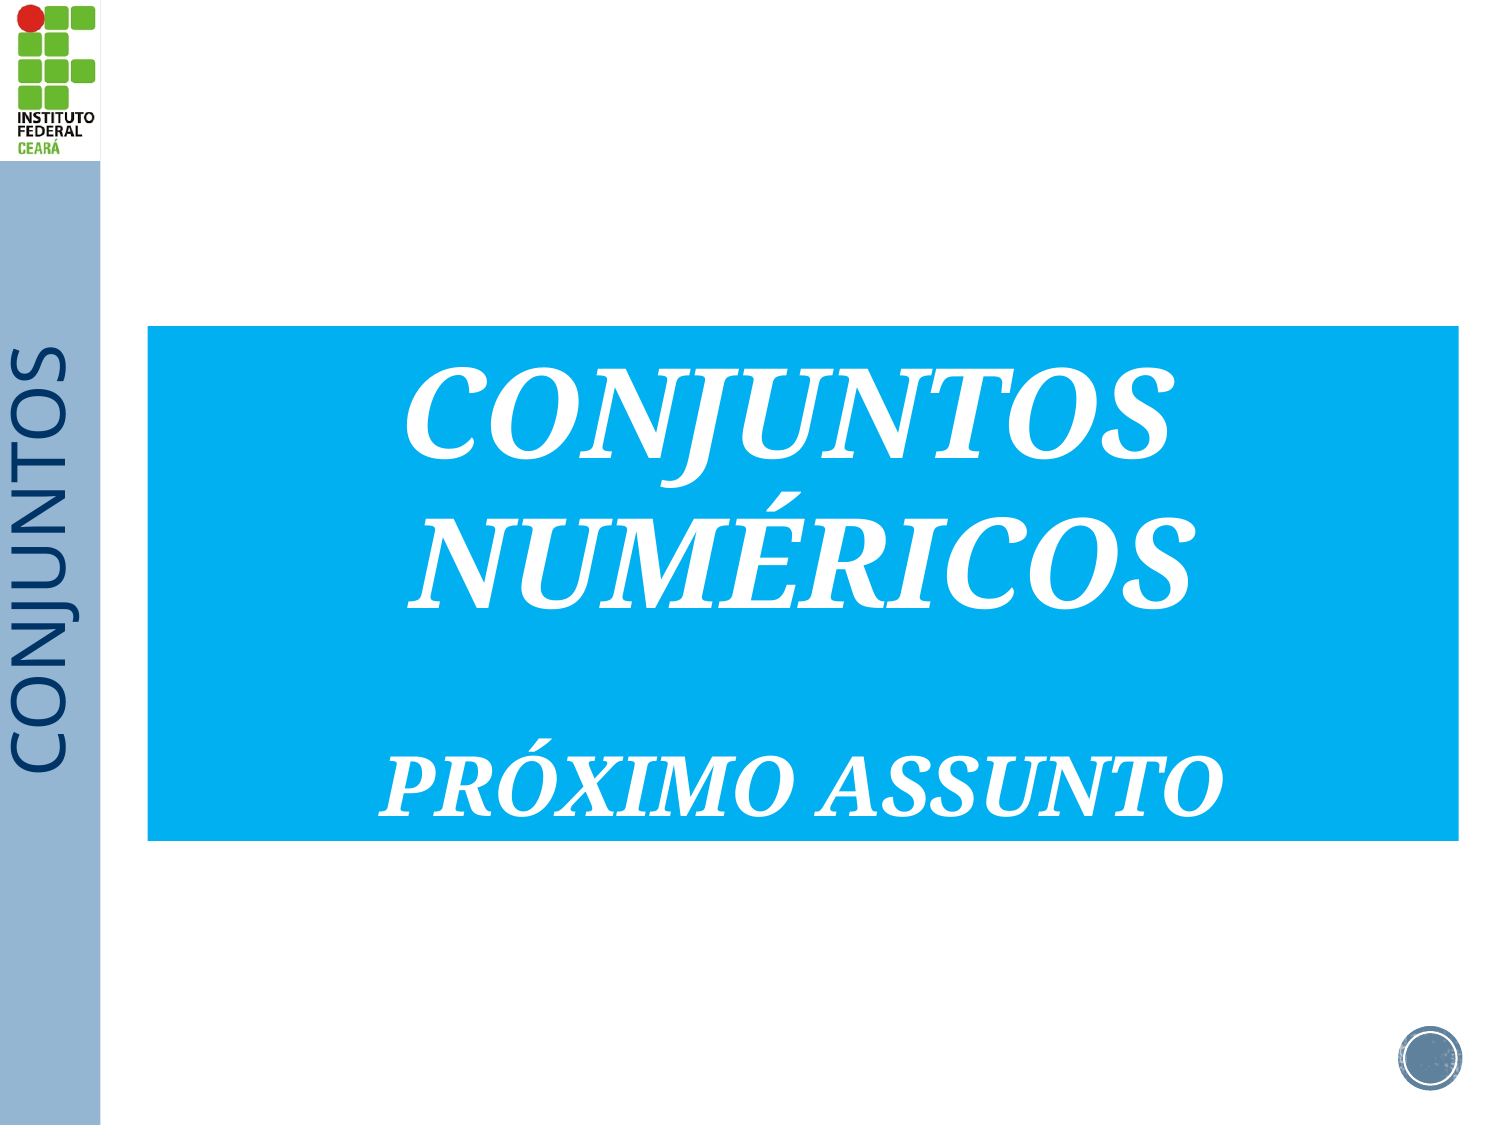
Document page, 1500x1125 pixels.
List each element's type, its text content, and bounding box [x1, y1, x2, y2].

picture [0, 0, 101, 161]
text_box CONJUNTOS [0, 161, 101, 1125]
text_box CONJUNTOS NUMÉRICOS PRÓXIMO ASSUNTO [147, 326, 1459, 841]
